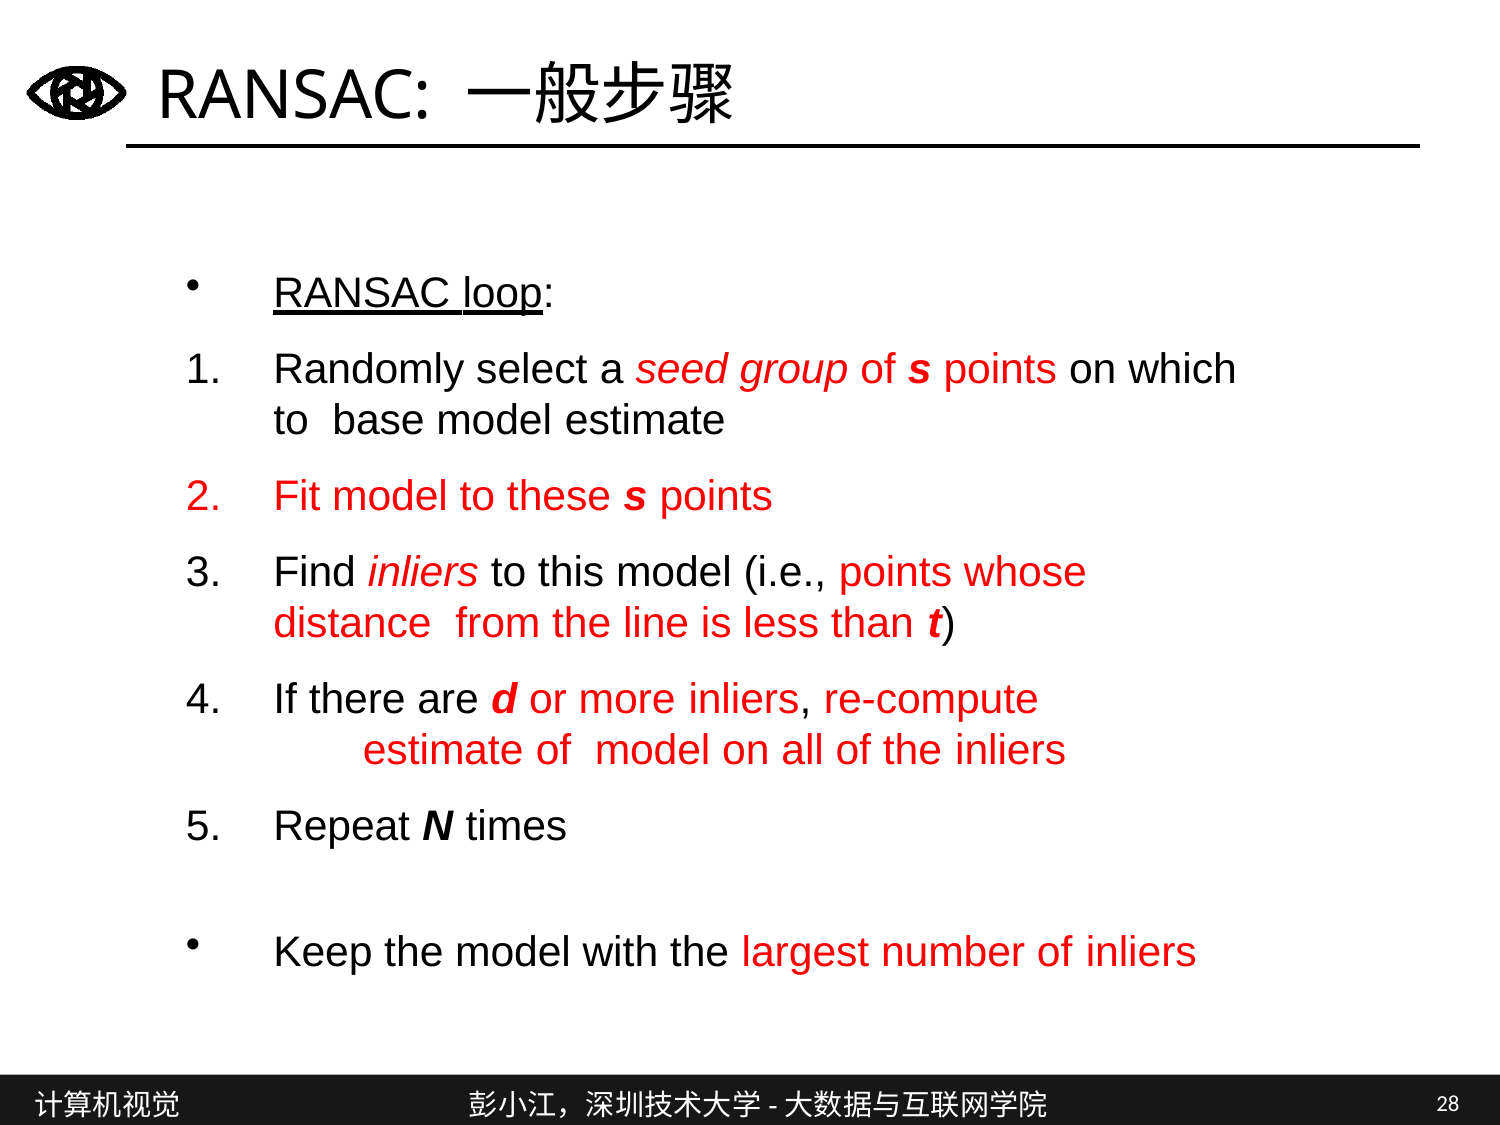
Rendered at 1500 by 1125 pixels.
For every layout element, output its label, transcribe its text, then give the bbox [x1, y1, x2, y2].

text_box RANSAC loop: Randomly select a seed group of s points on which to base model estimate Fit model to these s points Find inliers to this model (i.e., points whose distance from the line is less than t) If there are d or more inliers, re-compute estimate of model on all of the inliers Repeat N times Keep the model with the largest number of inliers [183, 242, 1278, 976]
title RANSAC: 一般步骤 [154, 0, 1058, 186]
